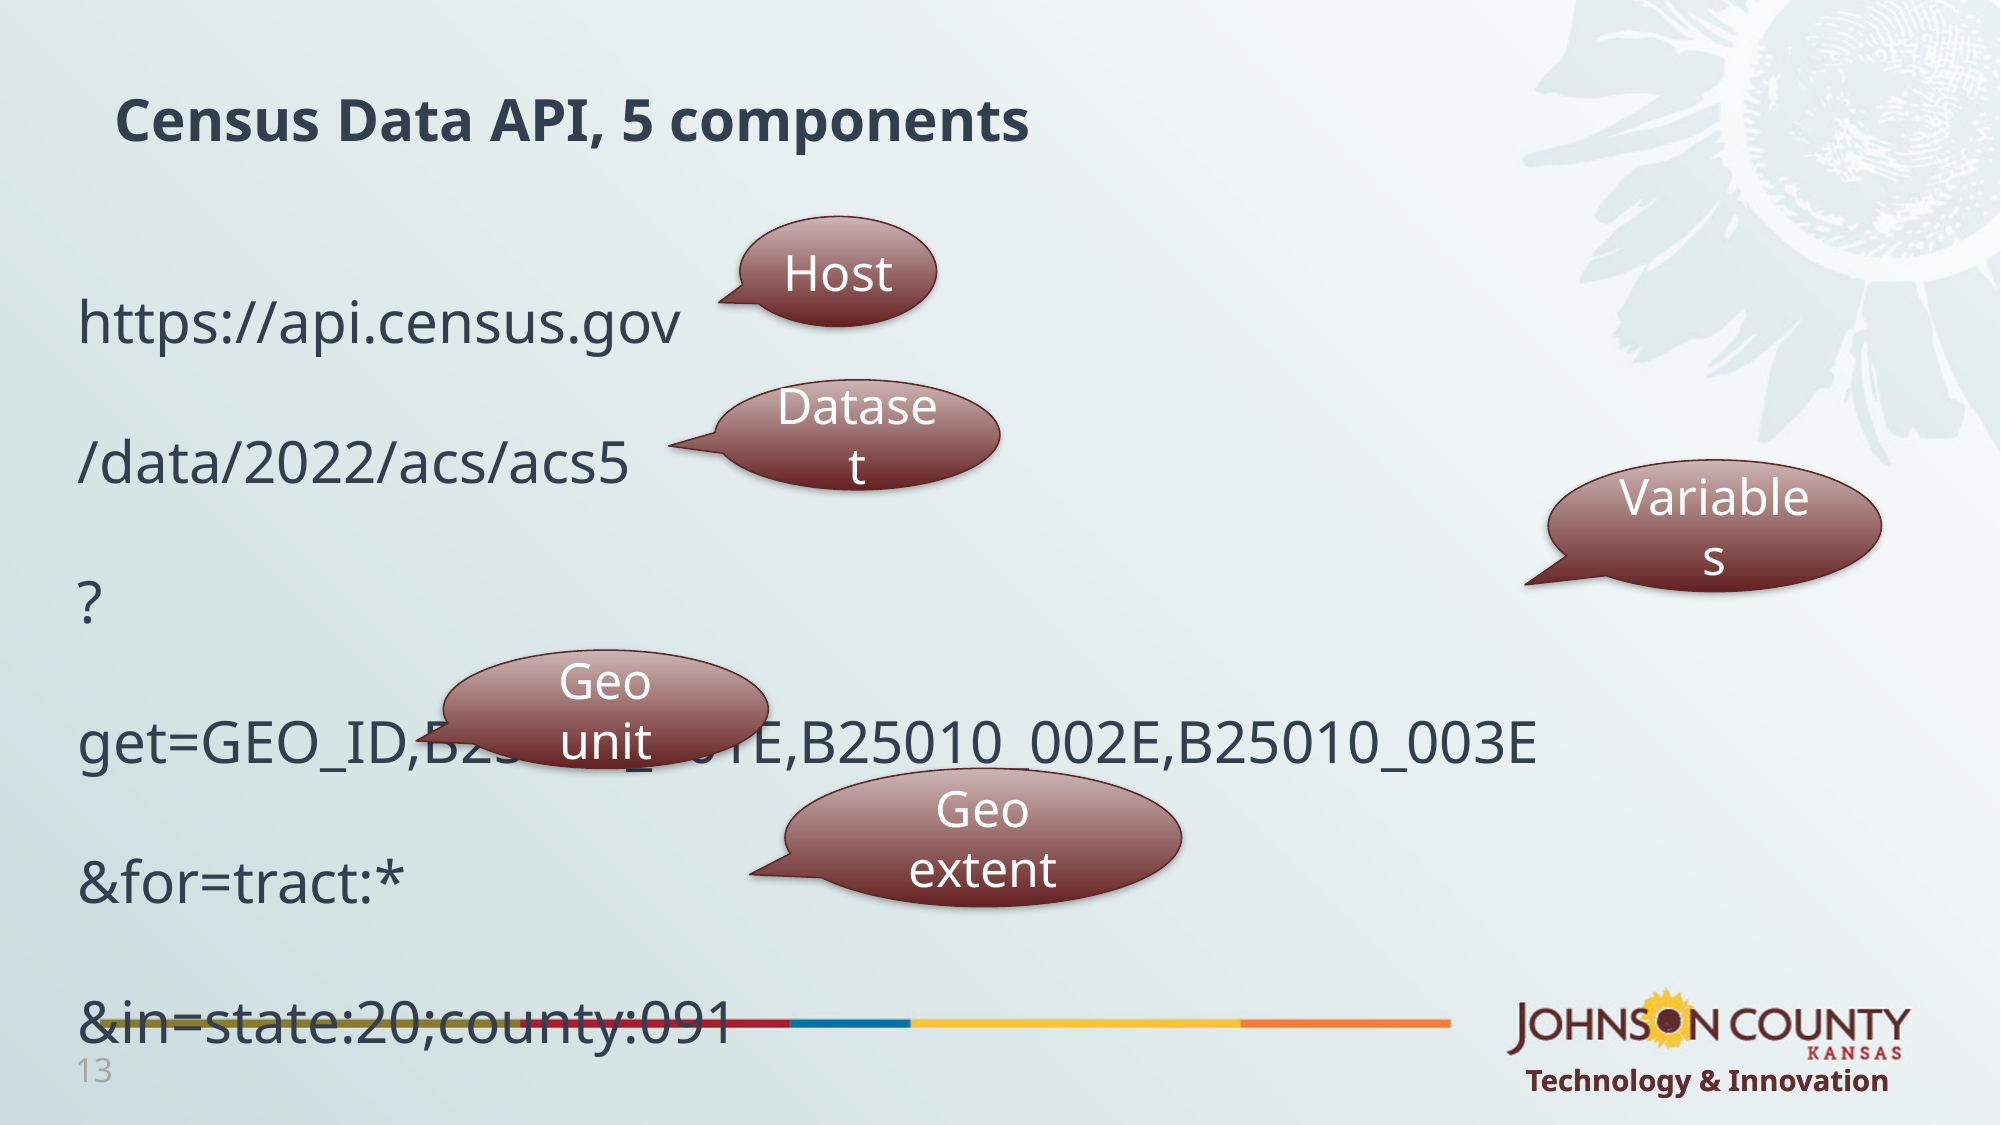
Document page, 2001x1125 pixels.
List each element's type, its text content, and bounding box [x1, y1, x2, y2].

title Census Data API, 5 components [99, 45, 1900, 192]
text_box Geo unit [415, 649, 770, 770]
text_box Geo extent [748, 767, 1183, 908]
text_box Dataset [667, 379, 1001, 491]
text_box Variables [1524, 459, 1883, 593]
text_box Host [717, 215, 938, 328]
text_box https://api.census.gov /data/2022/acs/acs5 ?get=GEO_ID,B25010_001E,B25010_002E,B25010_003E &for=tract:* &in=state:20;county:091 [63, 208, 1577, 1063]
picture [0, 0, 2001, 1125]
